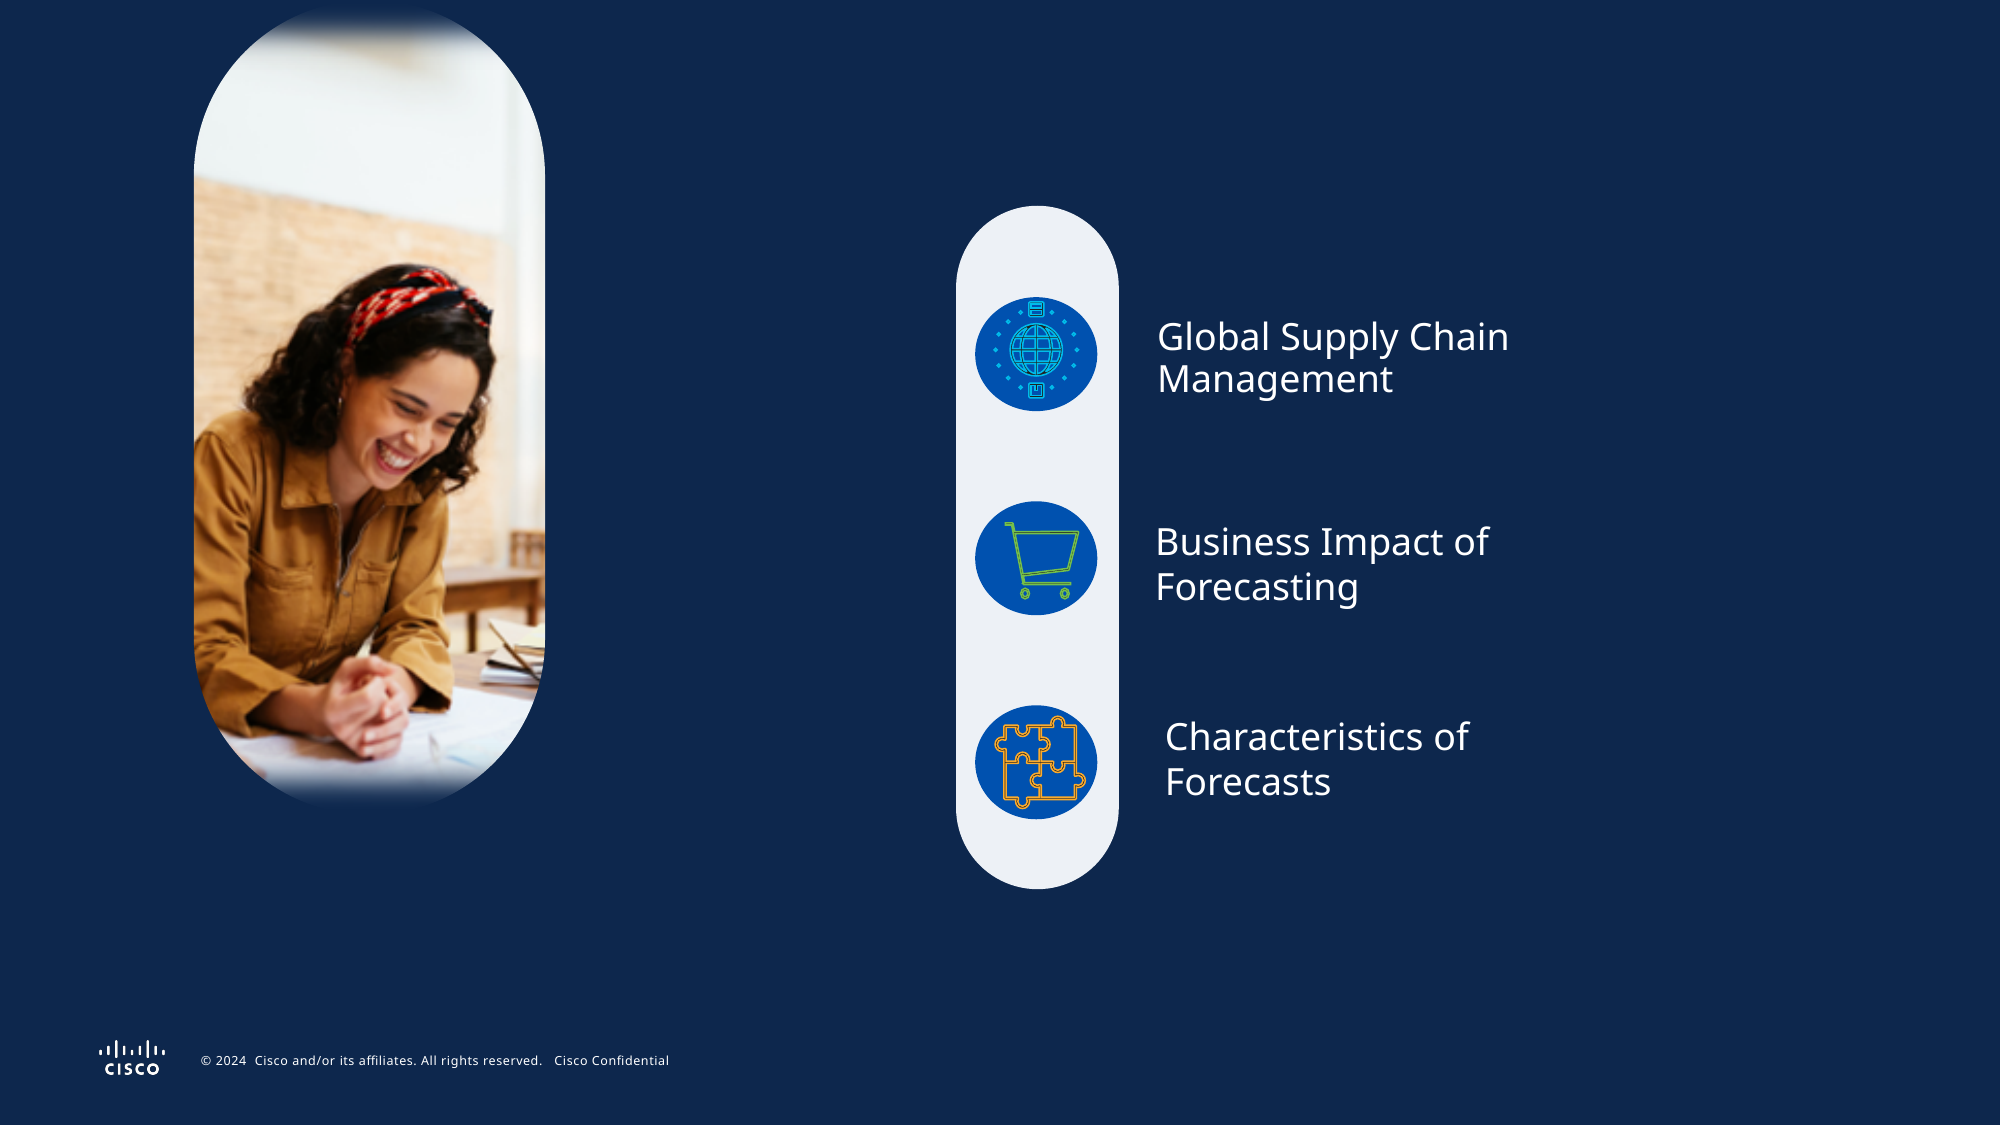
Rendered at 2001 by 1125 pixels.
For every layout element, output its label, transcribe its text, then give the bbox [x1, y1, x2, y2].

list Global Supply Chain Management [1140, 308, 1564, 417]
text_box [955, 205, 1120, 890]
picture [99, 1040, 165, 1075]
text_box Business Impact of Forecasting [1140, 510, 1543, 594]
picture [193, 0, 546, 815]
text_box Characteristics of Forecasts [1150, 705, 1553, 820]
